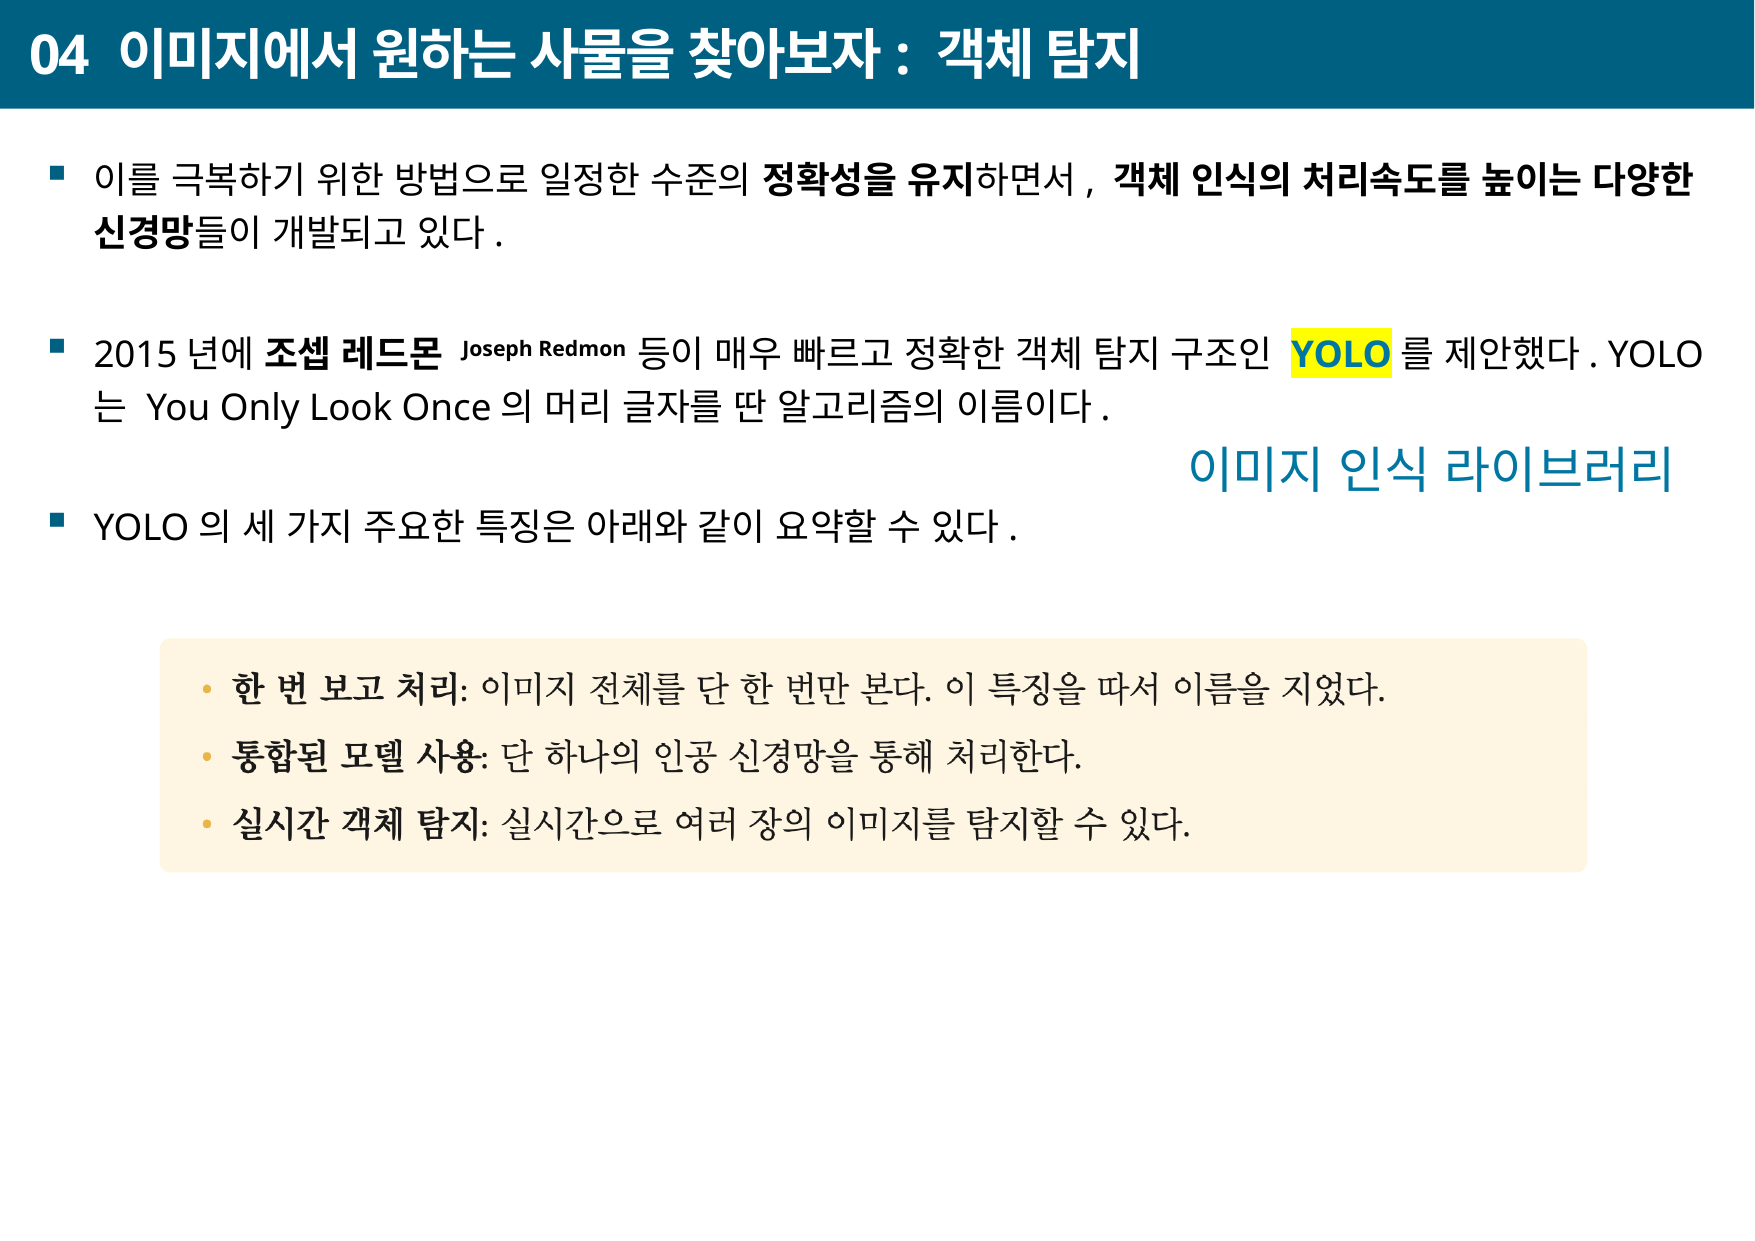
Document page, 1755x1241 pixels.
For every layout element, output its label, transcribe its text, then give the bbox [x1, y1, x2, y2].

list 이를 극복하기 위한 방법으로 일정한 수준의 정확성을 유지하면서, 객체 인식의 처리속도를 높이는 다양한 신경망들이 개발되고 있다. 2015년에 조셉 레드몬 Joseph Redmon 등이 매우 빠르고 정확한 객체 탐지 구조인 YOLO를 제안했다. YOLO는 You Only Look Once의 머리 글자를 딴 알고리즘의 이름이다. YOLO의 세 가지 주요한 특징은 아래와 같이 요약할 수 있다. [12, 139, 1732, 1166]
text_box 이미지 인식 라이브러리 [1172, 431, 1755, 506]
picture [141, 619, 1613, 891]
title 04 이미지에서 원하는 사물을 찾아보자: 객체 탐지 [12, 9, 1506, 96]
